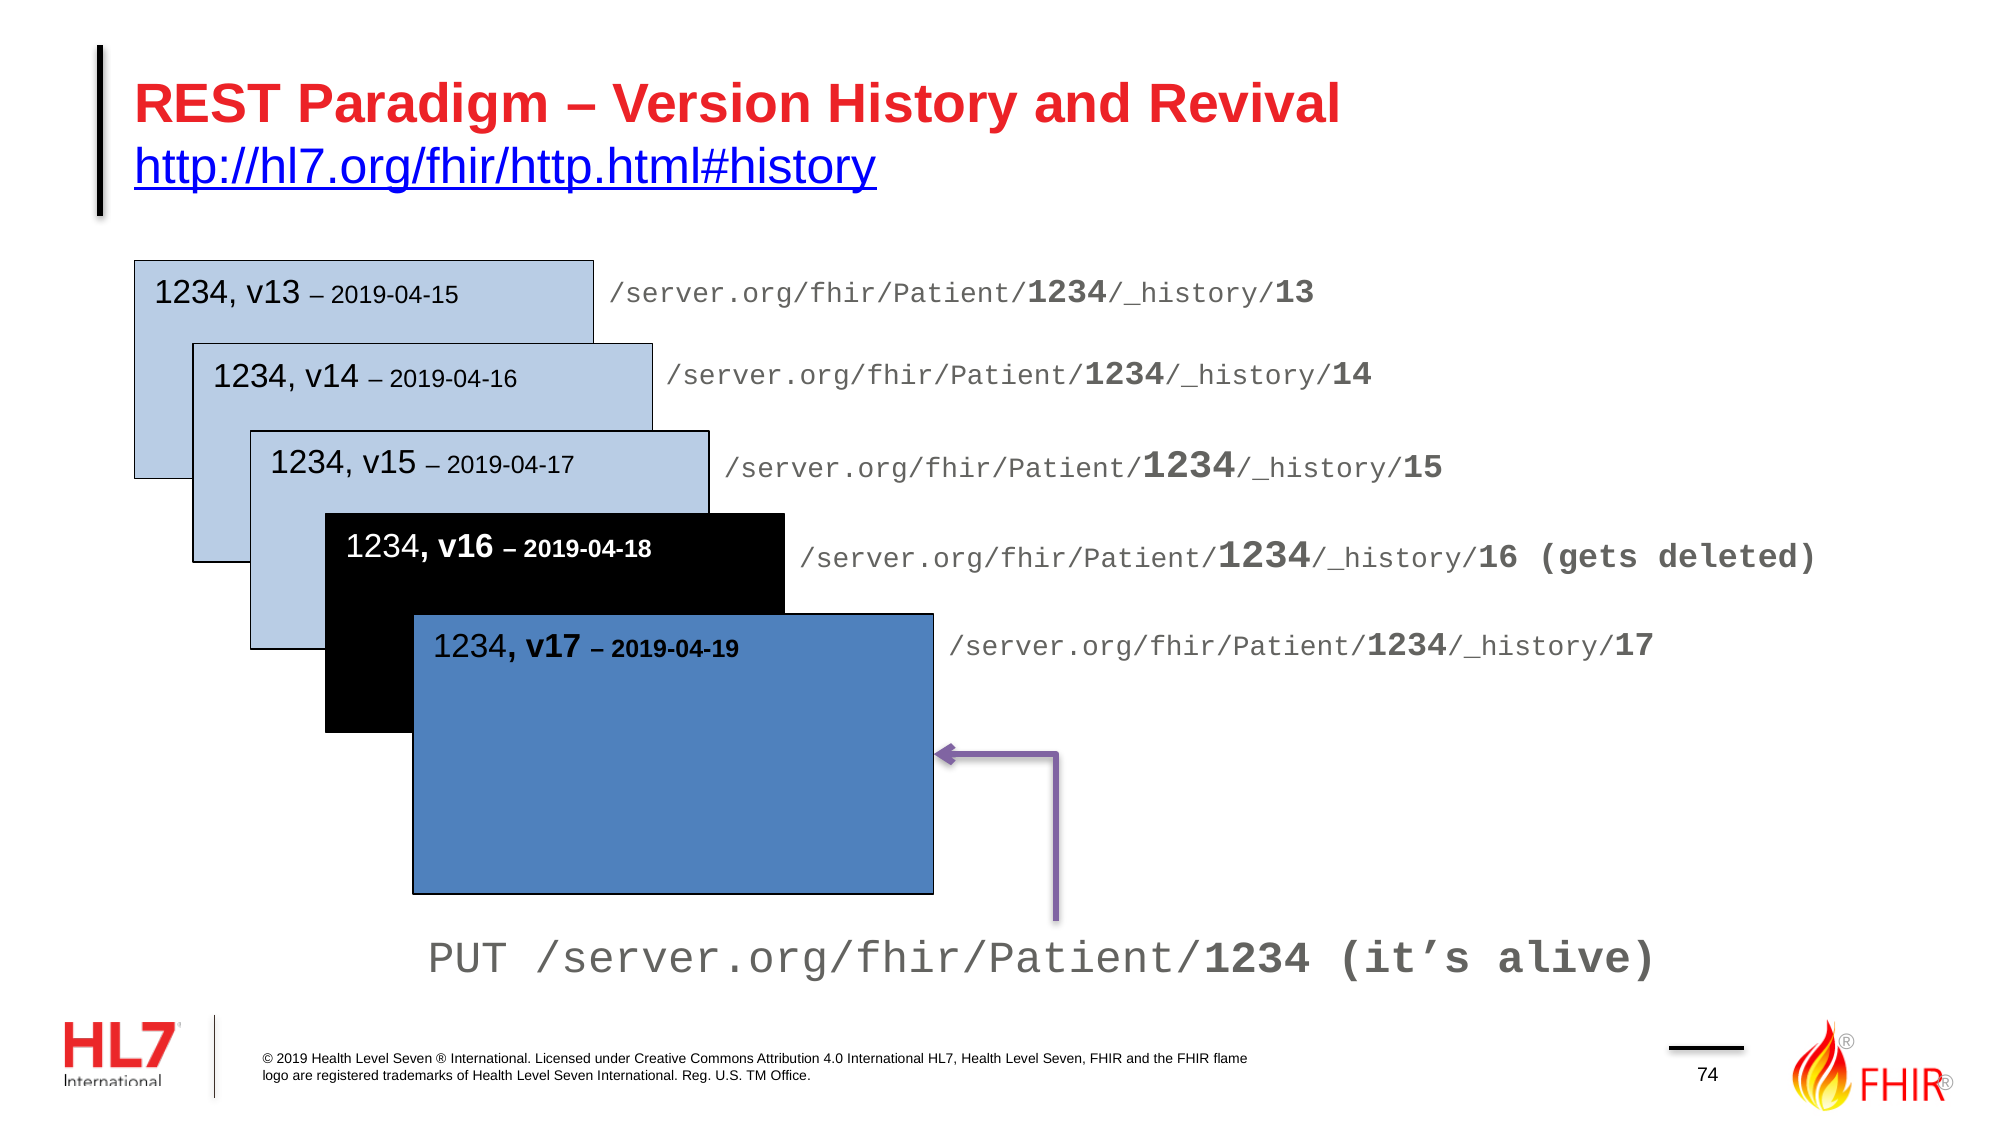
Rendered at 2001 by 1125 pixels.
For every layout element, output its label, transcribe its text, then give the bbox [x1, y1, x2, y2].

text_box 1234, v13 – 2019-04-15 [134, 260, 594, 479]
text_box /server.org/fhir/Patient/1234/_history/15 [709, 431, 1809, 493]
text_box 1234, v15 – 2019-04-17 [250, 430, 709, 649]
text_box 1234, v16 – 2019-04-18 [325, 514, 785, 733]
slide_number 74 [1678, 1048, 1738, 1086]
text_box /server.org/fhir/Patient/1234/_history/16 (gets deleted) [784, 520, 1885, 583]
text_box /server.org/fhir/Patient/1234/_history/13 [593, 261, 1670, 317]
text_box 1234, v14 – 2019-04-16 [193, 343, 653, 562]
text_box PUT /server.org/fhir/Patient/1234 (it’s alive) [413, 920, 1700, 989]
picture [1785, 1014, 1951, 1116]
text_box /server.org/fhir/Patient/1234/_history/17 [933, 614, 1924, 670]
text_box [911, 775, 1079, 899]
text_box 1234, v17 – 2019-04-19 [413, 614, 934, 895]
title REST Paradigm – Version History and Revival http://hl7.org/fhir/http.html#history [134, 45, 1935, 217]
footer © 2019 Health Level Seven ® International. Licensed under Creative Commons Attribution 4.0 International HL7, Health Level Seven, FHIR and the FHIR flame logo are registered trademarks of Health Level Seven International. Reg. U.S. TM Office. [262, 1048, 1254, 1083]
text_box /server.org/fhir/Patient/1234/_history/14 [650, 344, 1758, 400]
